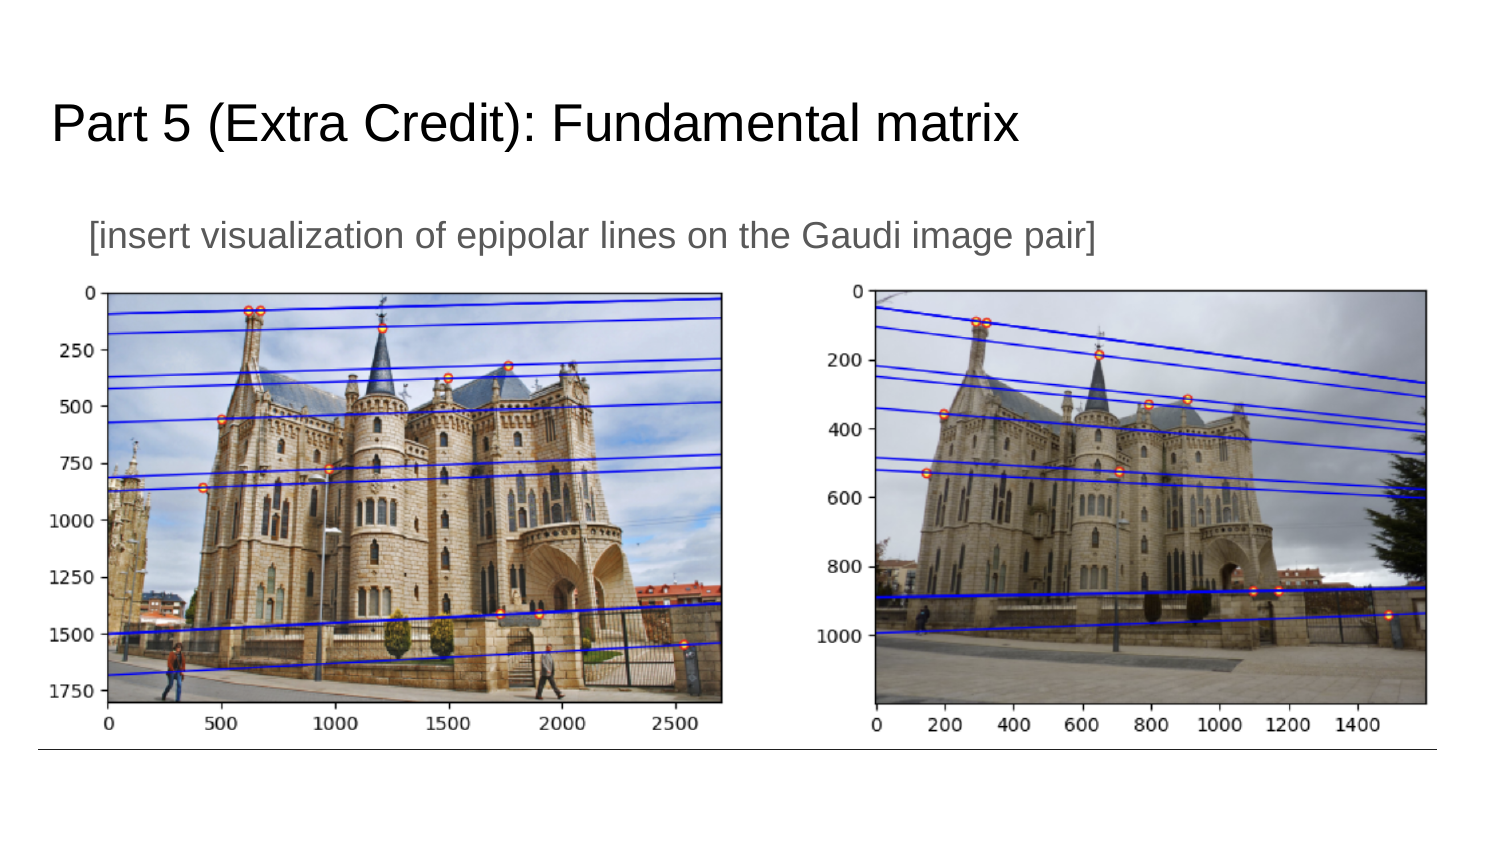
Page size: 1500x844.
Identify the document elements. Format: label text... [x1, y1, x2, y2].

title Part 5 (Extra Credit): Fundamental matrix [51, 72, 1449, 167]
list [insert visualization of epipolar lines on the Gaudi image pair] [51, 189, 1449, 750]
picture [38, 271, 1437, 750]
